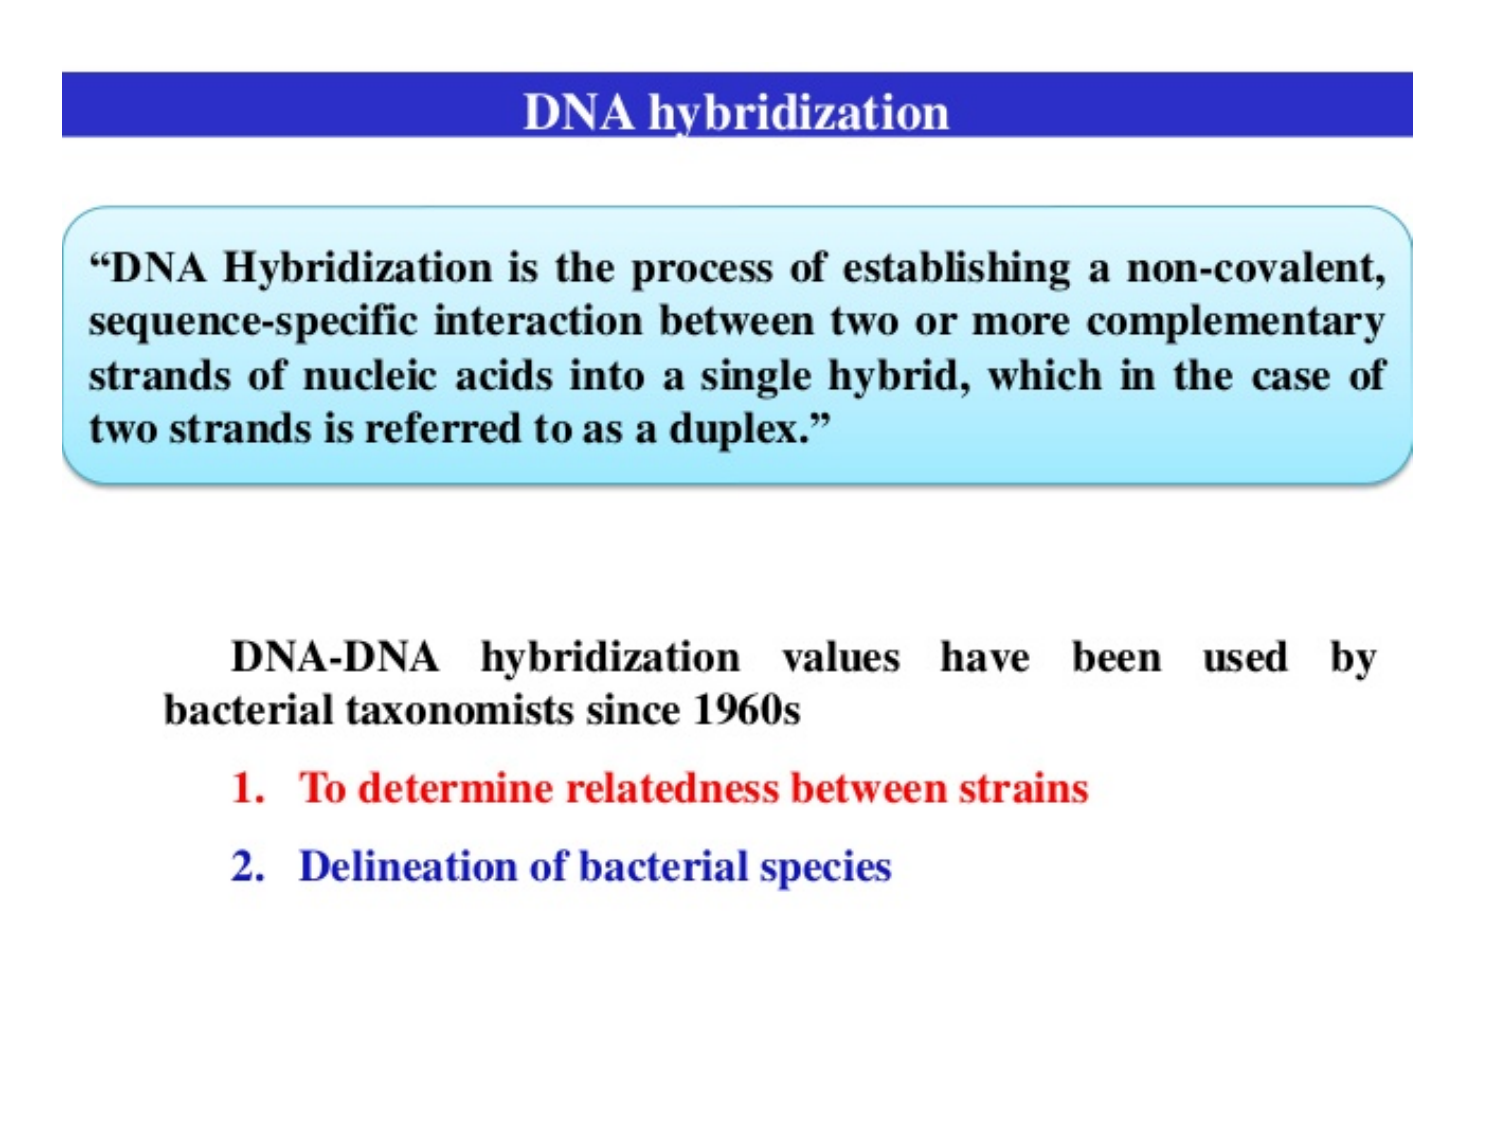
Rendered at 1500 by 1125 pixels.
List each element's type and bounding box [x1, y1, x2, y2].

picture [62, 62, 1413, 1077]
